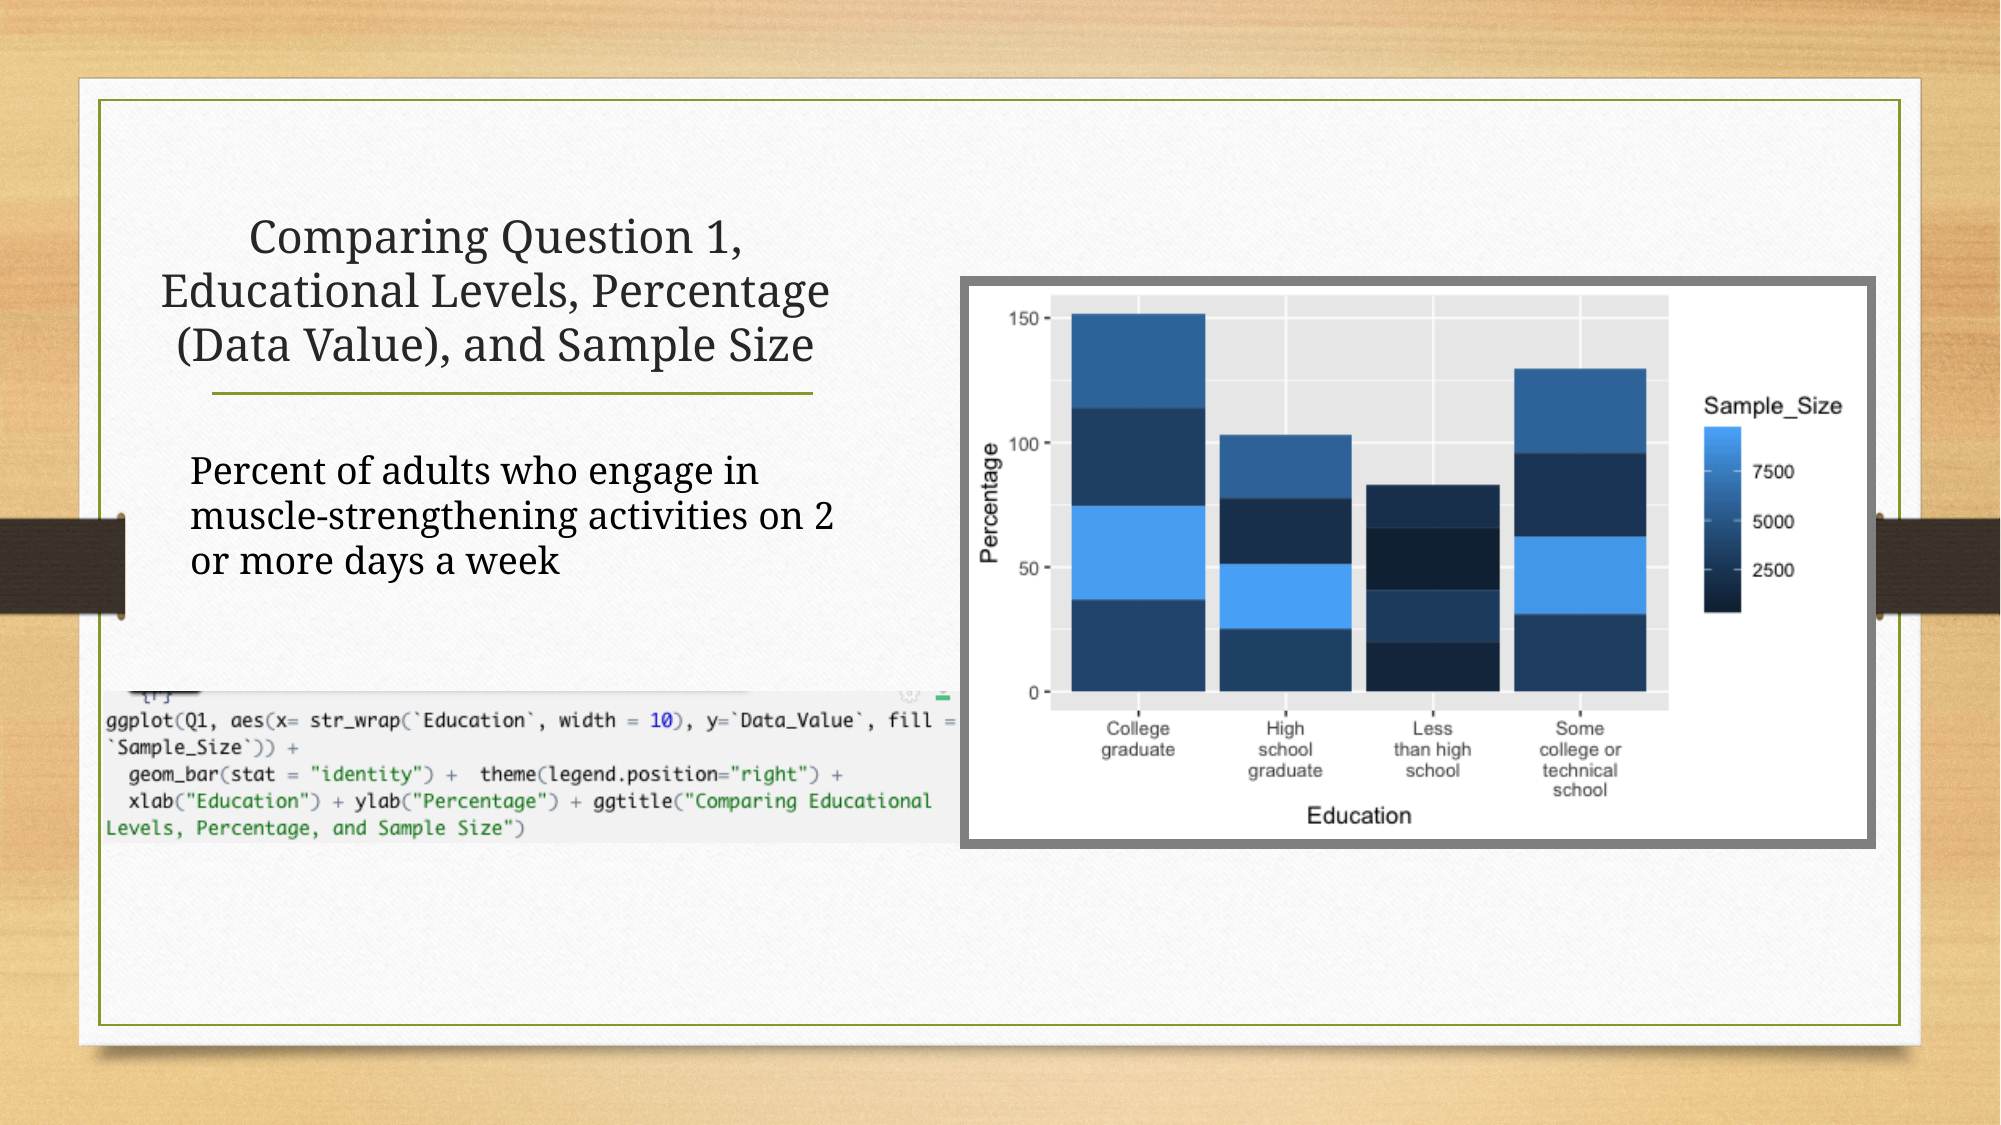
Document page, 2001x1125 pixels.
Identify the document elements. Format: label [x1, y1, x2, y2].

list [103, 690, 996, 844]
picture [969, 285, 1867, 840]
text_box [0, 0, 2000, 1125]
